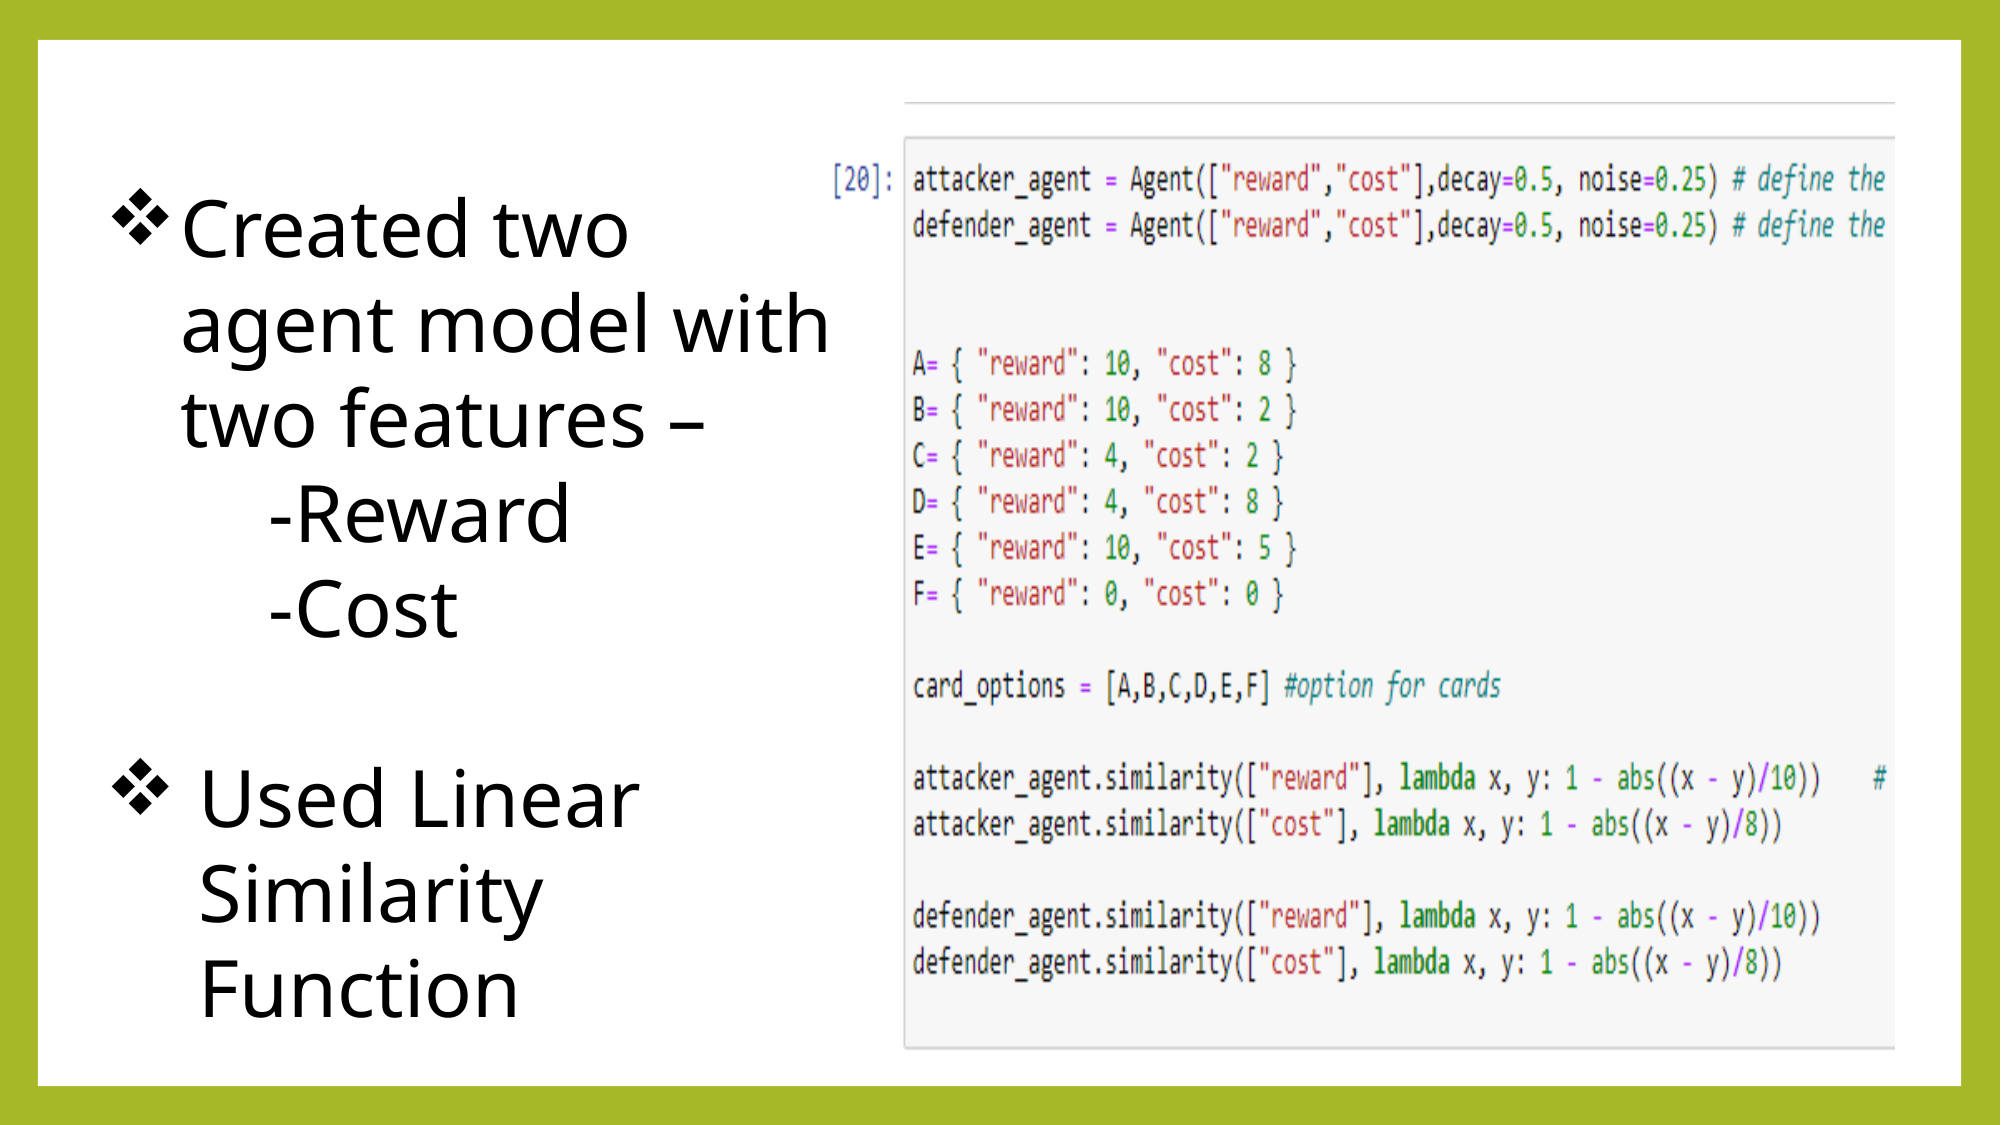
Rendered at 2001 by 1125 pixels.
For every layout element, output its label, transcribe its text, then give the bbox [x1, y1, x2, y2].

picture [834, 102, 1895, 1053]
text_box Created two agent model with two features – -Reward -Cost Used Linear Similarity Function [90, 171, 828, 1042]
